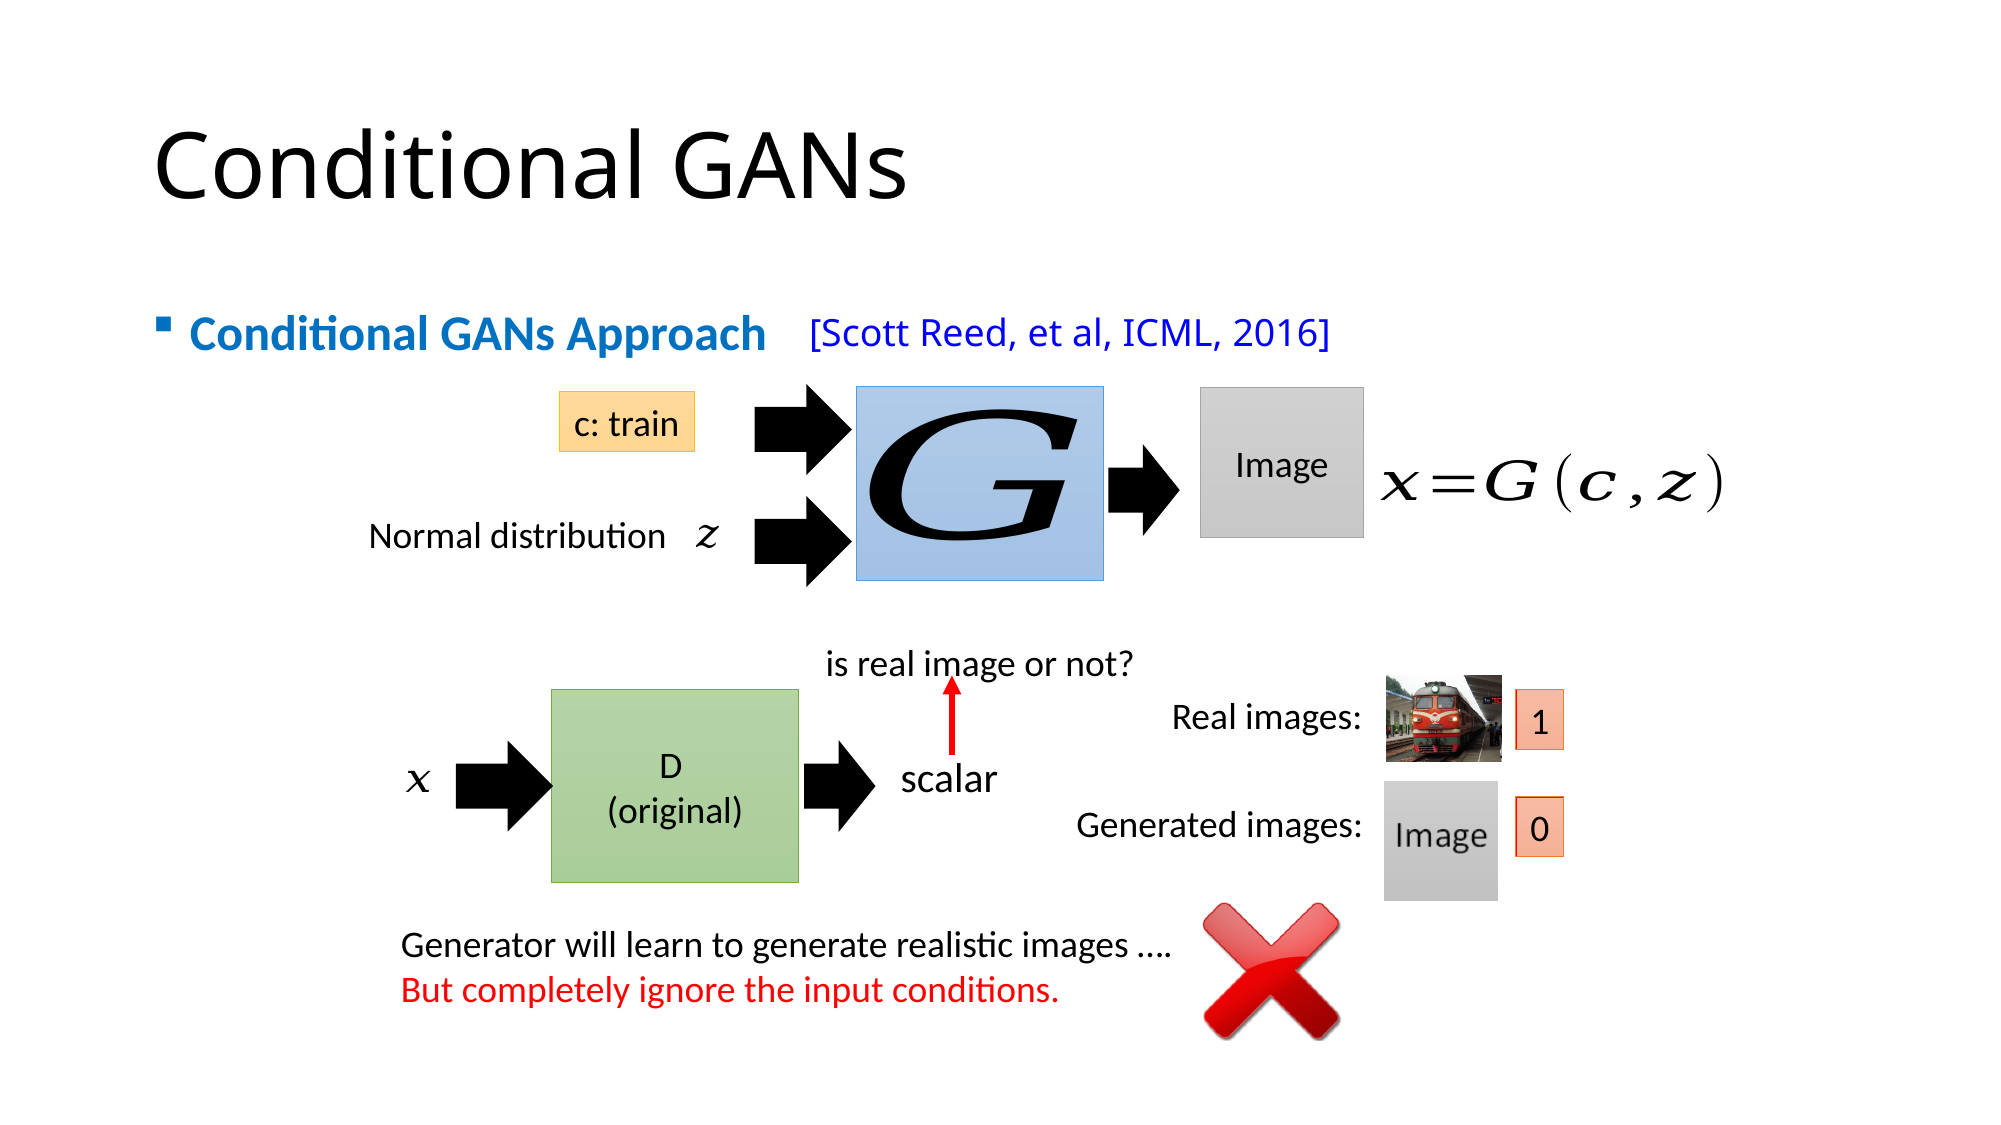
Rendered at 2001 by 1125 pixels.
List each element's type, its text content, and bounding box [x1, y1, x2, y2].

text_box [Scott Reed, et al, ICML, 2016] [794, 301, 1347, 362]
title Conditional GANs [137, 59, 1863, 278]
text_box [385, 631, 1563, 1041]
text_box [271, 386, 1729, 585]
list Conditional GANs Approach [137, 299, 1863, 1014]
